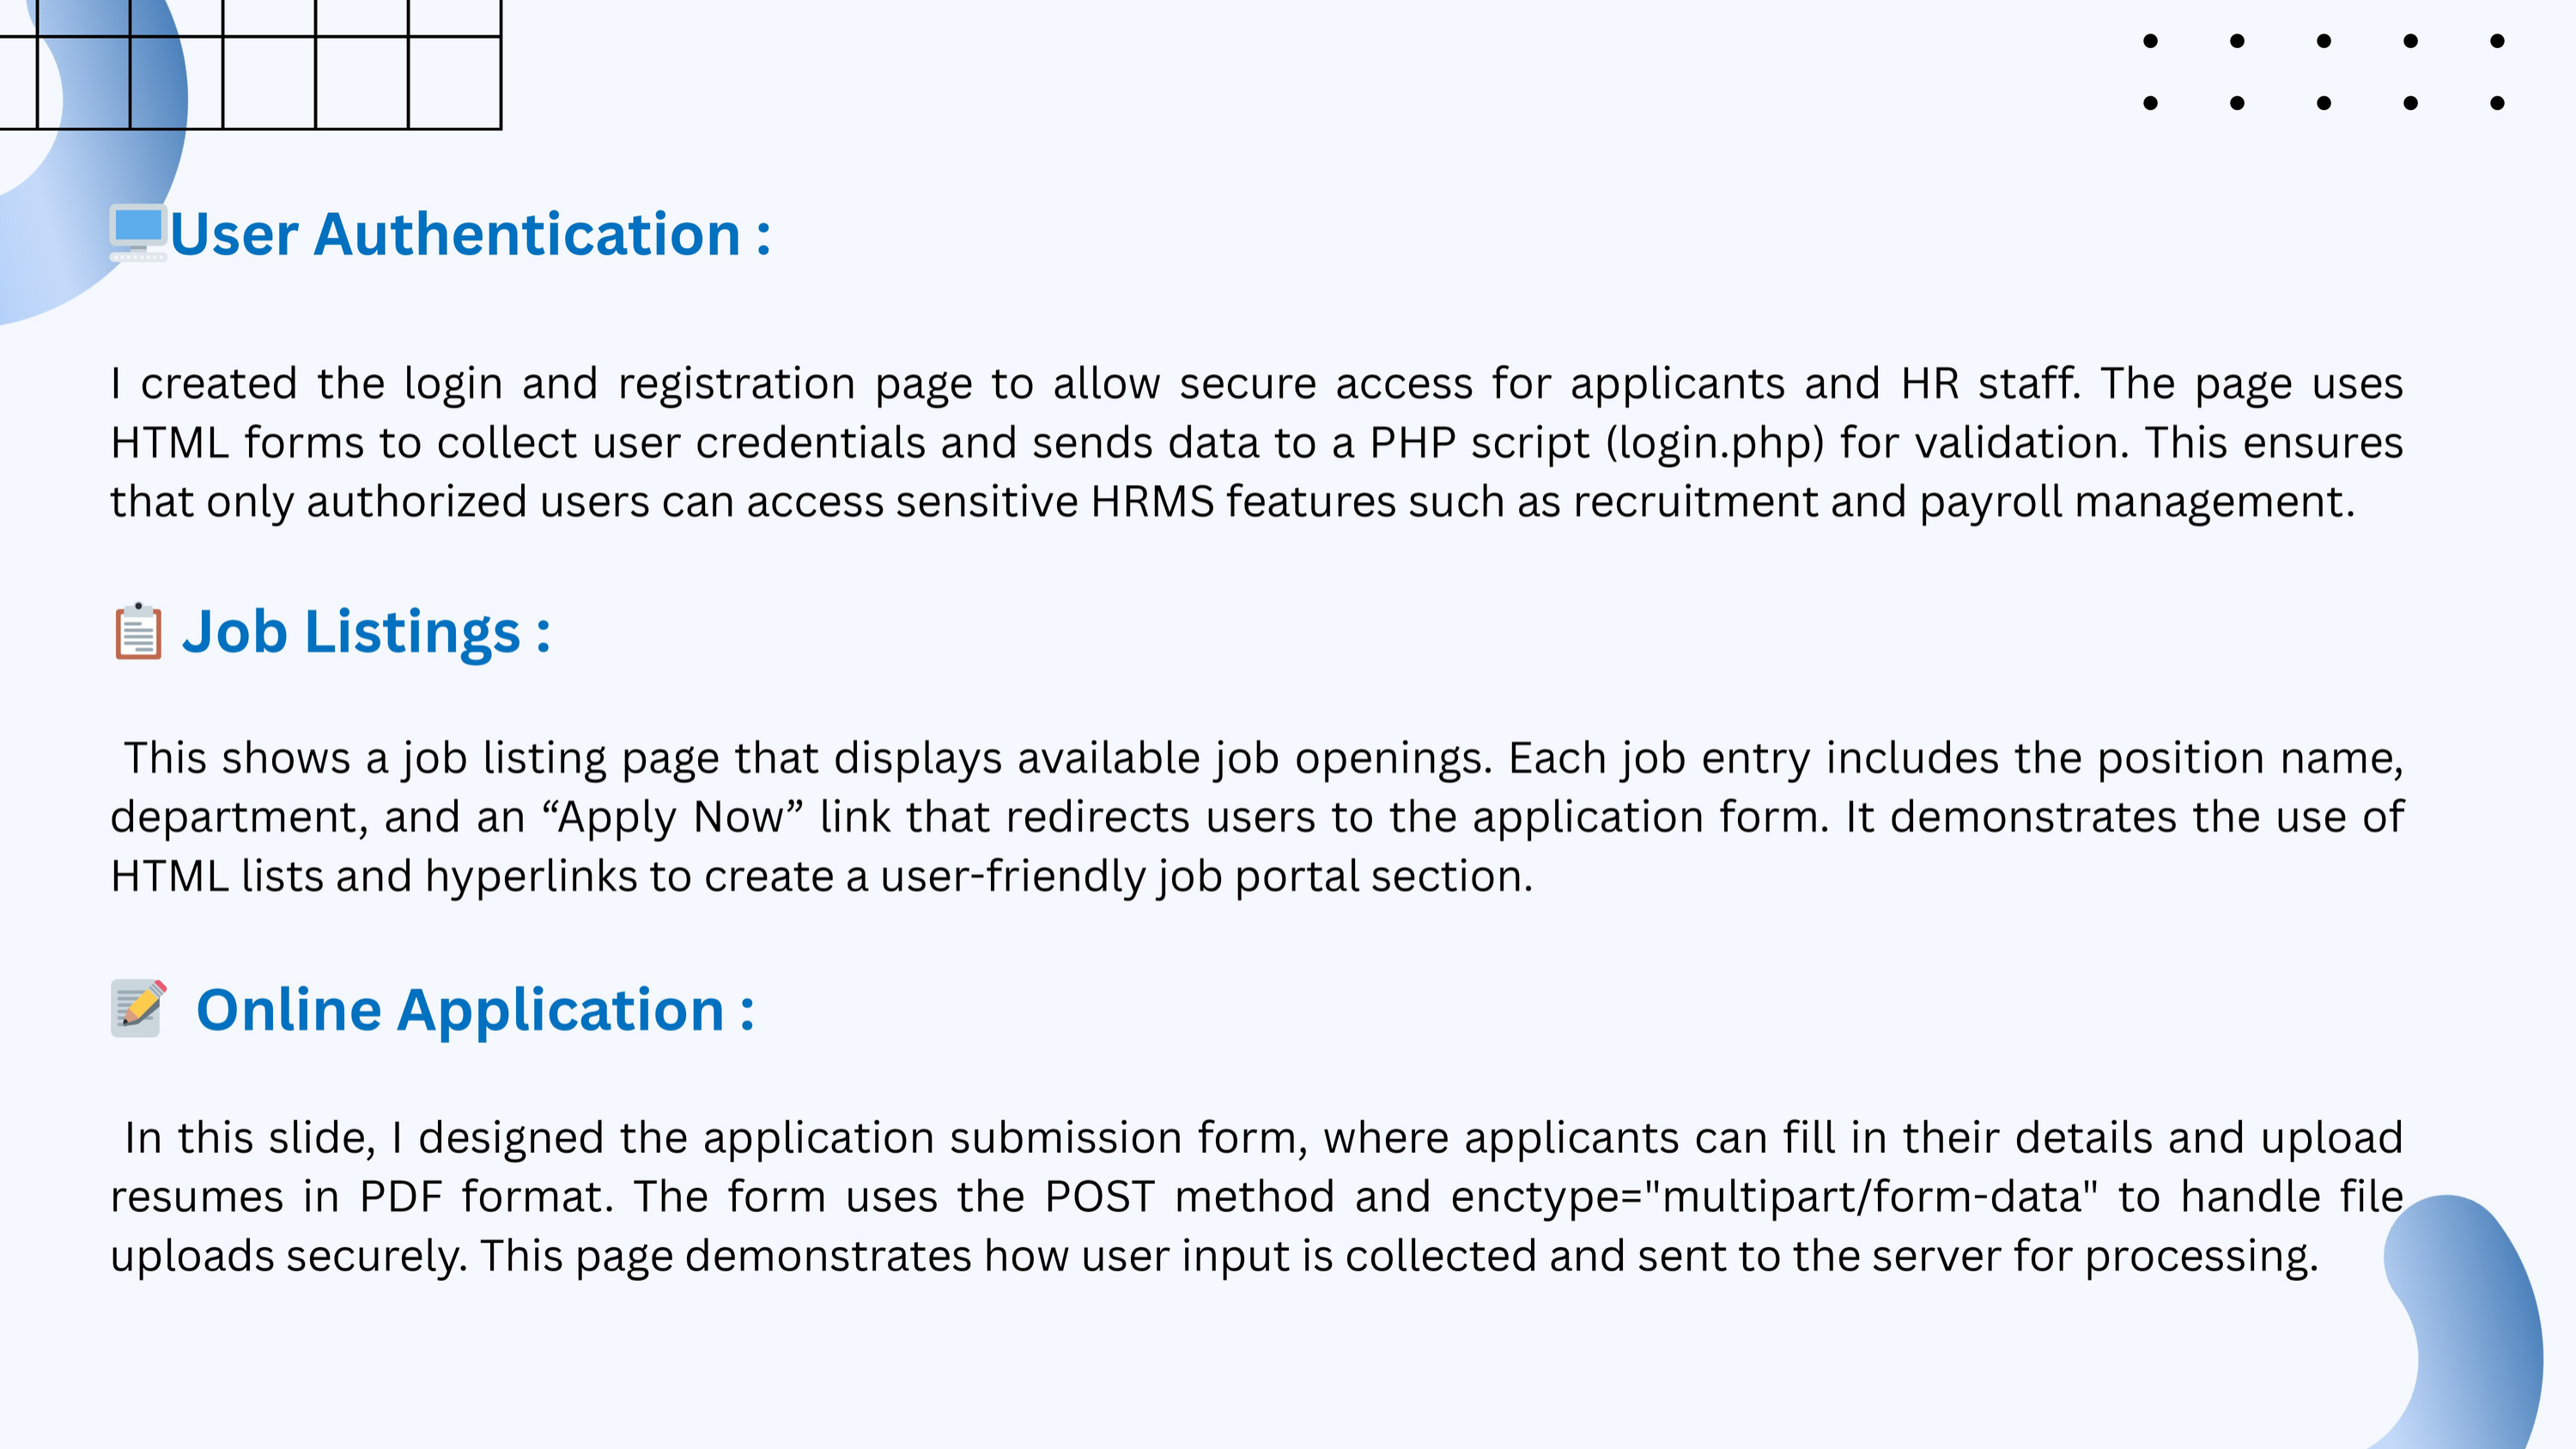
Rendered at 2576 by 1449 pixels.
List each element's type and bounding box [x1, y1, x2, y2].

text_box [0, 0, 2576, 1449]
